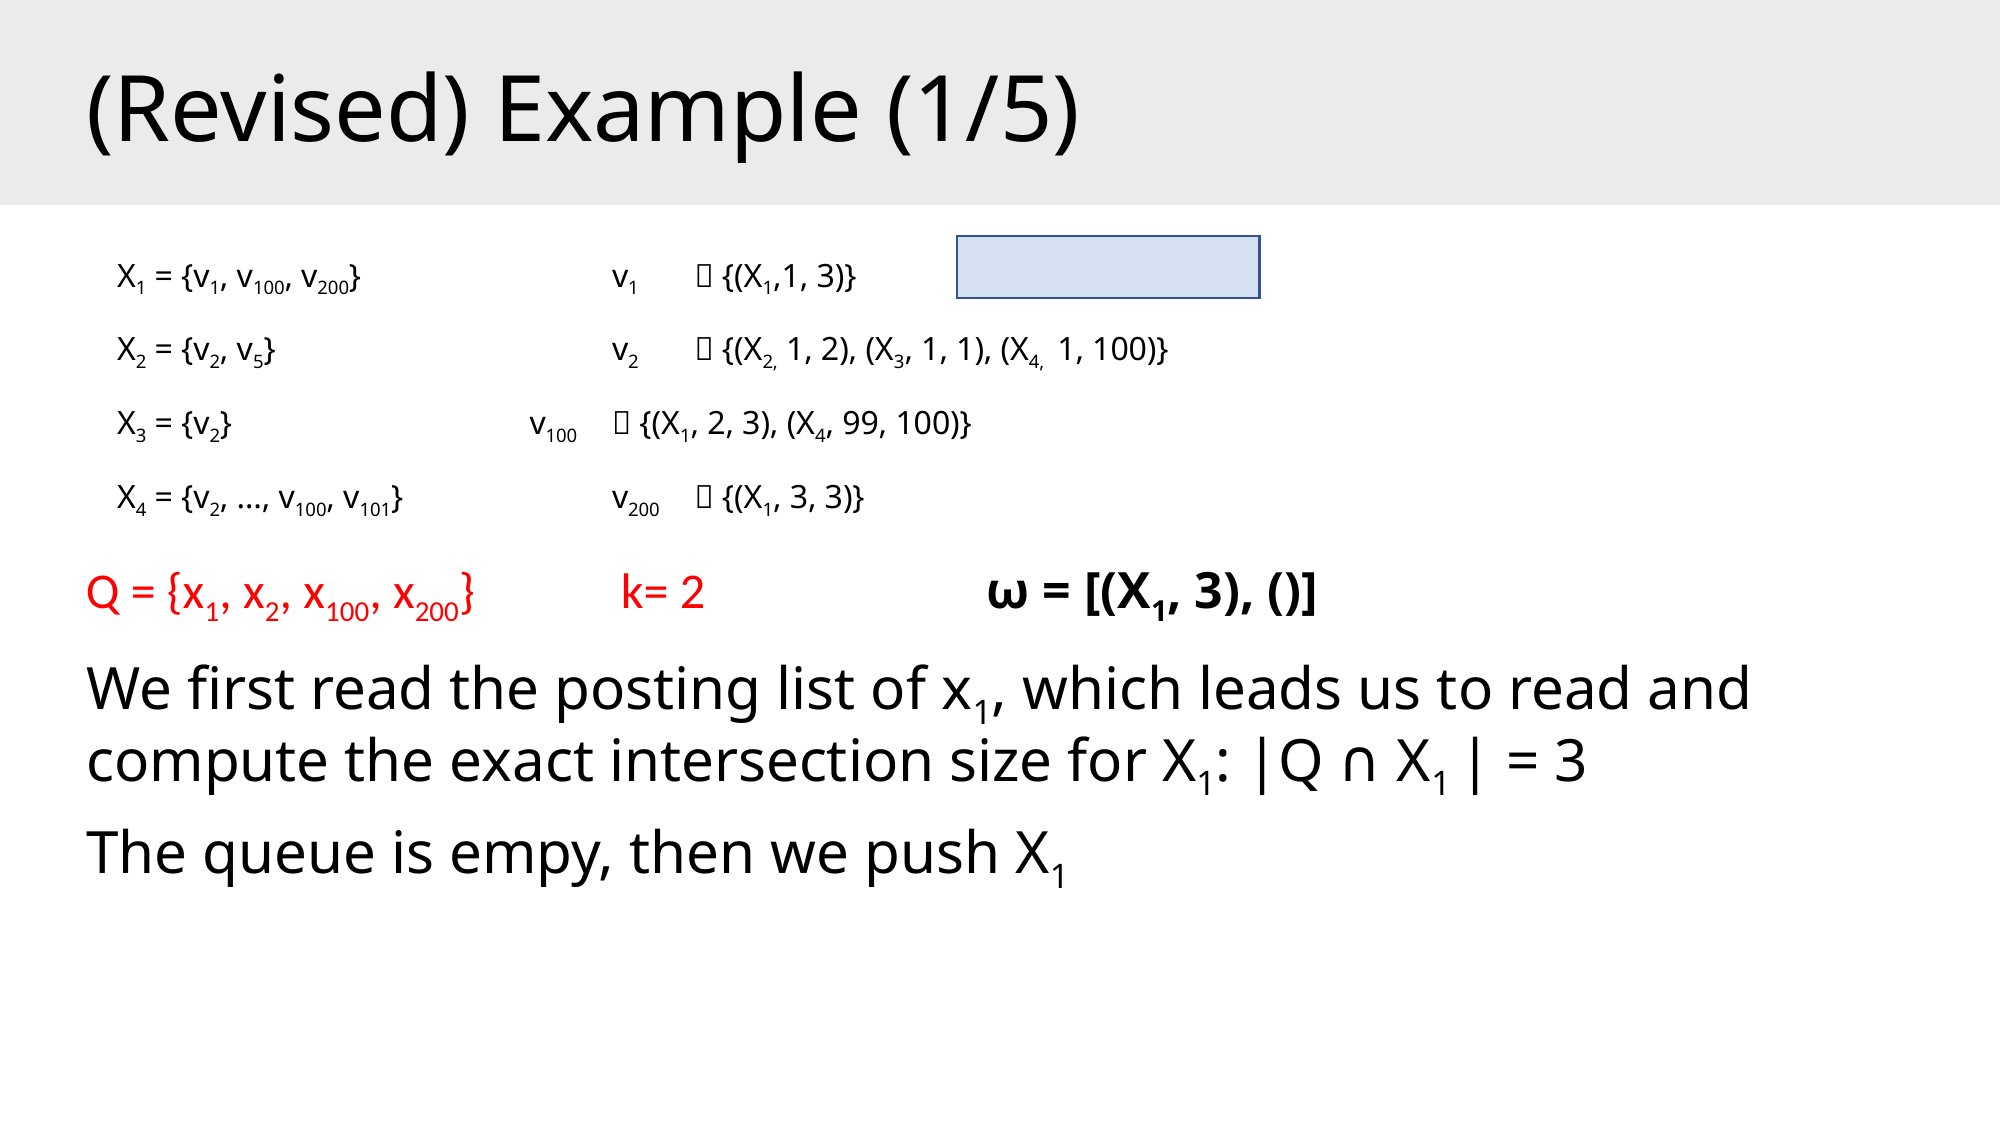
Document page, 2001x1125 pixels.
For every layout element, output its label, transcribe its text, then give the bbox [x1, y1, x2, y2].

text_box Q = {x1, x2, x100, x200} k= 2 ω = [(X1, 3), ()] [71, 551, 1929, 635]
text_box [956, 235, 1261, 248]
list We first read the posting list of x1, which leads us to read and compute the exact intersection size for X1: |Q ∩ X1 | = 3 The queue is empy, then we push X1 [71, 645, 1929, 1072]
title (Revised) Example (1/5) [71, 53, 1929, 171]
text_box X1 = {v1, v100, v200} v1  {(X1,1, 3)} X2 = {v2, v5} v2  {(X2, 1, 2), (X3, 1, 1), (X4, 1, 100)} X3 = {v2} v100  {(X1, 2, 3), (X4, 99, 100)} X4 = {v2, …, v100, v101} v200  {(X1, 3, 3)} [101, 248, 1960, 526]
